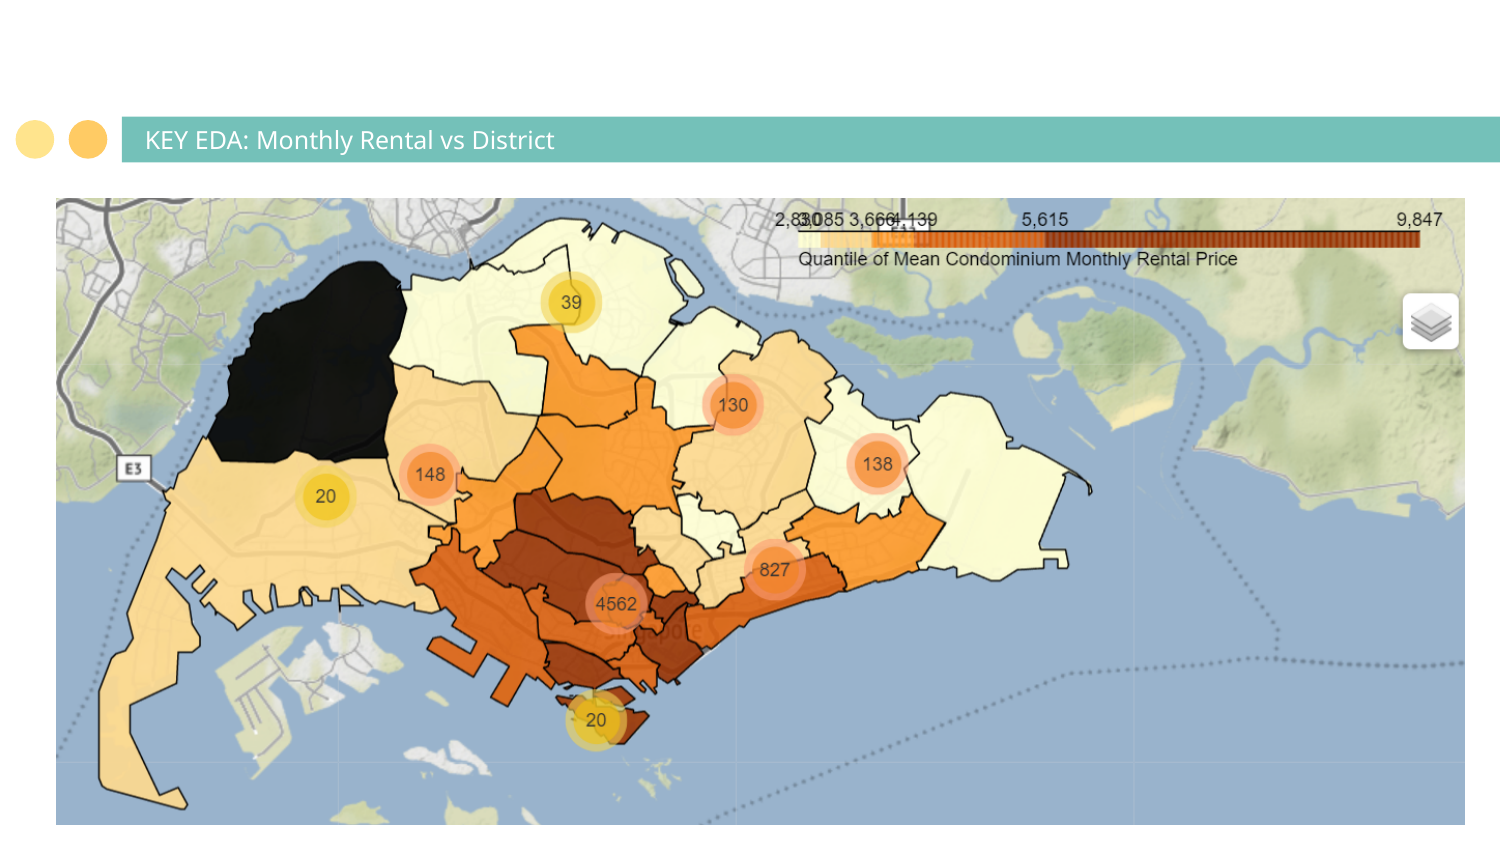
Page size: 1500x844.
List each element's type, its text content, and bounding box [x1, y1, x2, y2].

picture [56, 197, 1465, 825]
title KEY EDA: Monthly Rental vs District [129, 118, 952, 170]
